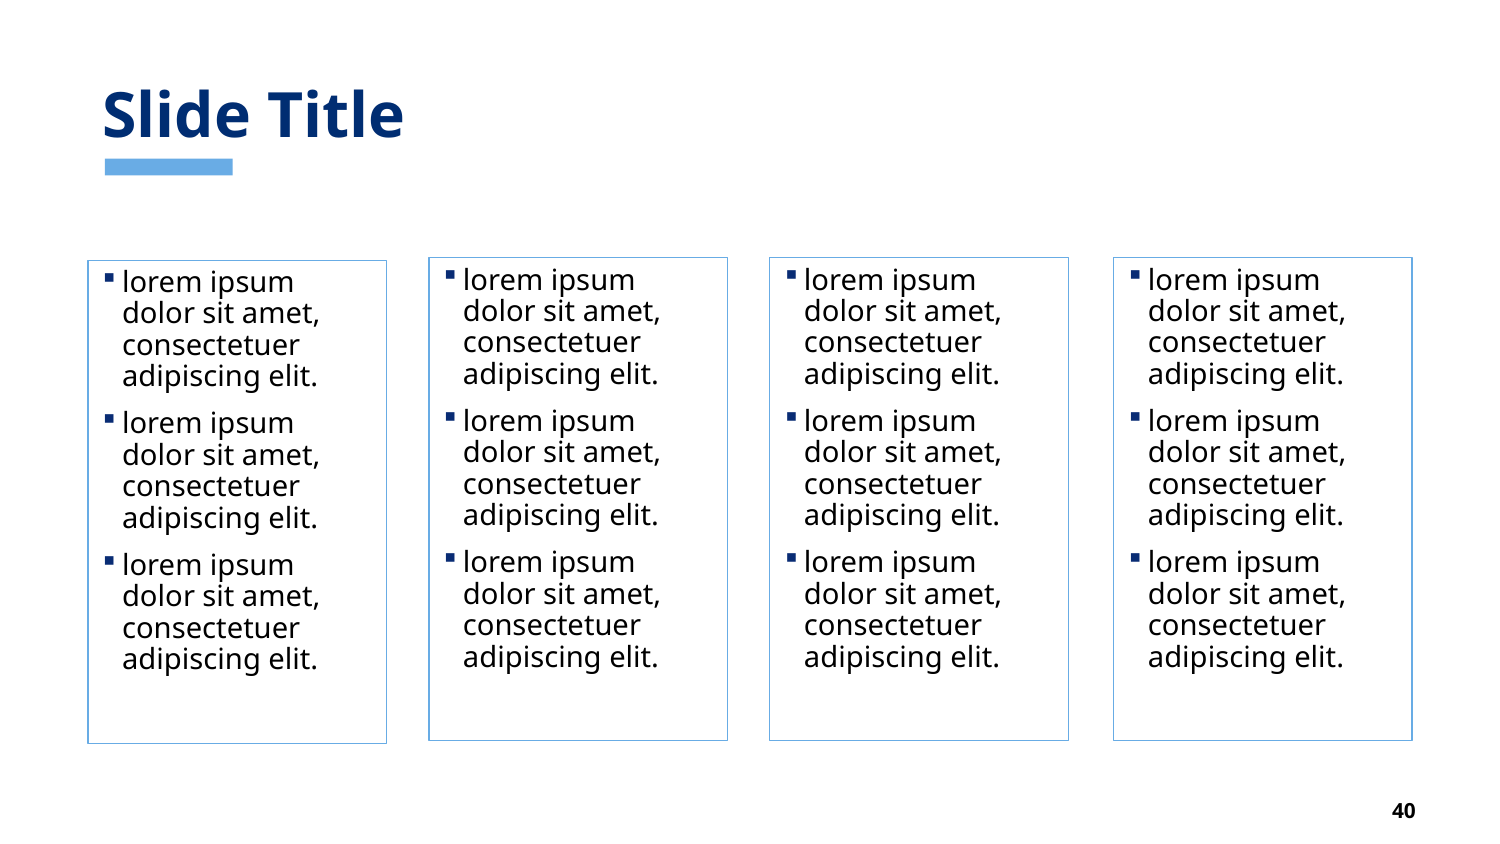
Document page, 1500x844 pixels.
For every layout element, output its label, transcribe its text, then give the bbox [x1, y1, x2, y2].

list lorem ipsum dolor sit amet, consectetuer adipiscing elit. lorem ipsum dolor sit amet, consectetuer adipiscing elit. lorem ipsum dolor sit amet, consectetuer adipiscing elit. [87, 260, 387, 744]
title Slide Title [87, 17, 1414, 159]
list lorem ipsum dolor sit amet, consectetuer adipiscing elit. lorem ipsum dolor sit amet, consectetuer adipiscing elit. lorem ipsum dolor sit amet, consectetuer adipiscing elit. [769, 257, 1069, 741]
list lorem ipsum dolor sit amet, consectetuer adipiscing elit. lorem ipsum dolor sit amet, consectetuer adipiscing elit. lorem ipsum dolor sit amet, consectetuer adipiscing elit. [428, 257, 728, 741]
list lorem ipsum dolor sit amet, consectetuer adipiscing elit. lorem ipsum dolor sit amet, consectetuer adipiscing elit. lorem ipsum dolor sit amet, consectetuer adipiscing elit. [1113, 257, 1413, 741]
